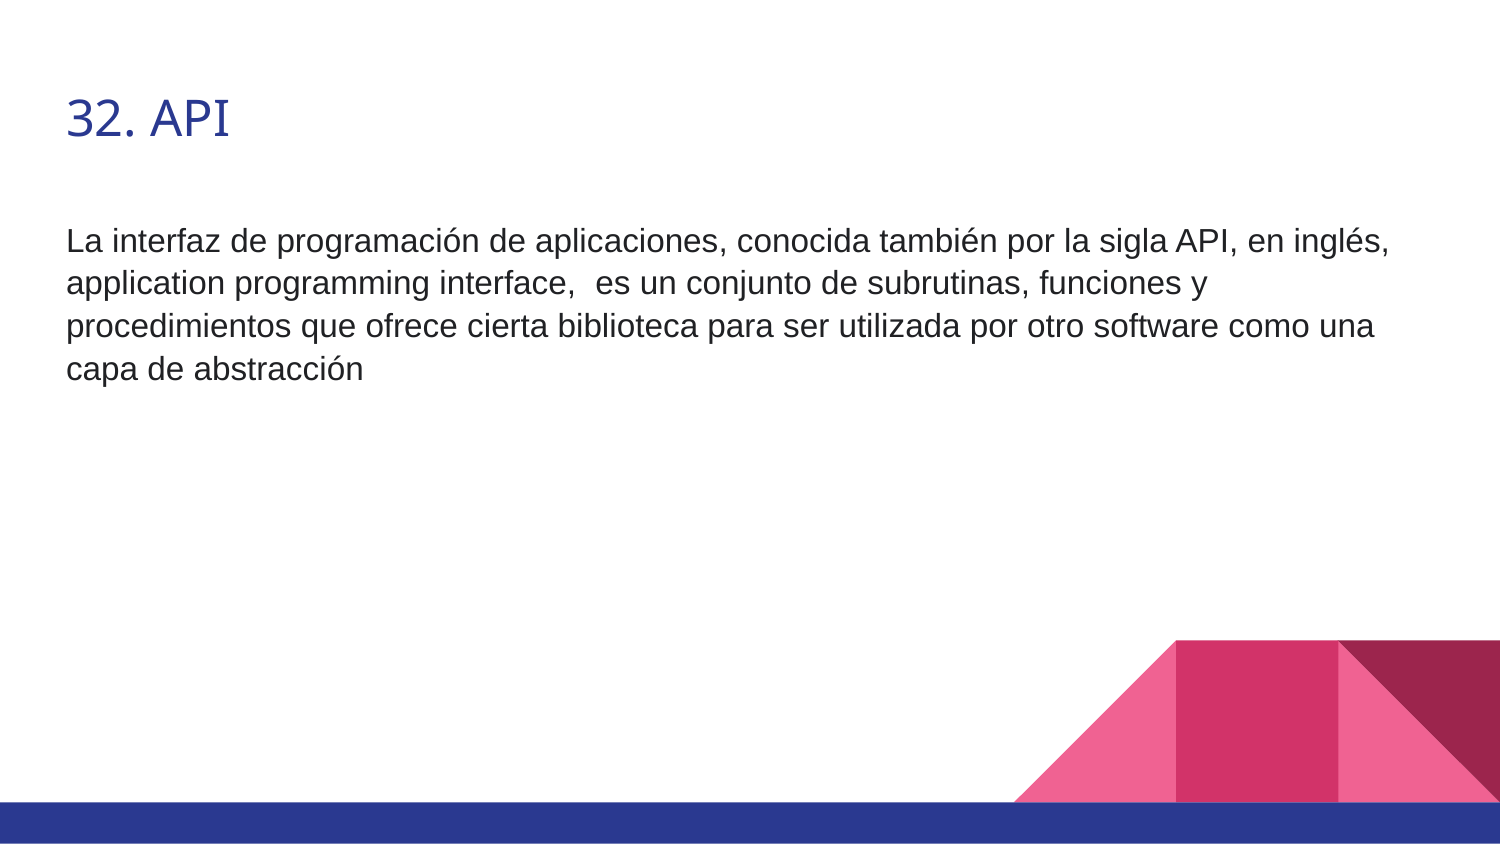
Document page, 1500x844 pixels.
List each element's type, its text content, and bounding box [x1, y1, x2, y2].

title 32. API [51, 67, 1449, 167]
list La interfaz de programación de aplicaciones, conocida también por la sigla API, en inglés, application programming interface, ​ es un conjunto de subrutinas, funciones y procedimientos que ofrece cierta biblioteca para ser utilizada por otro software como una capa de abstracción [51, 201, 1449, 750]
